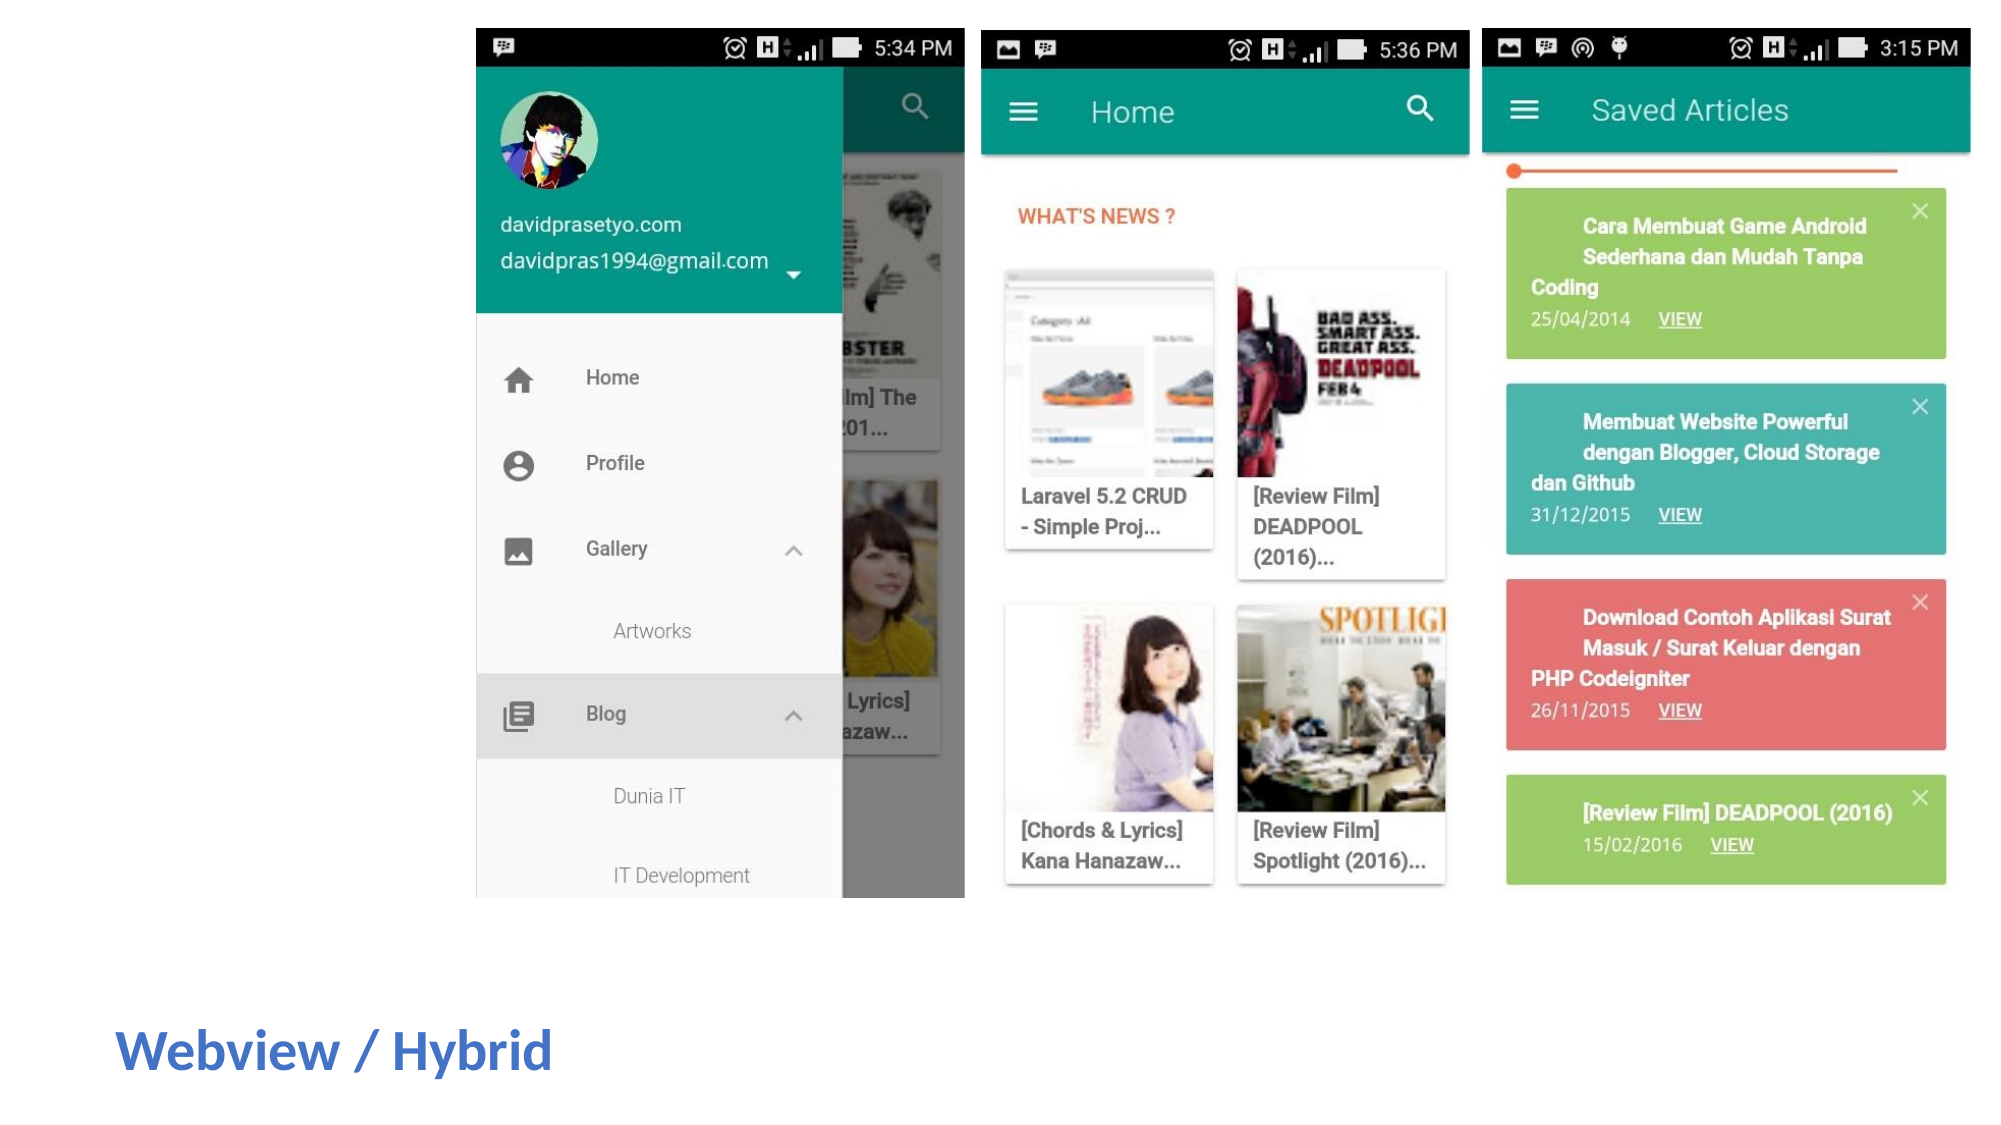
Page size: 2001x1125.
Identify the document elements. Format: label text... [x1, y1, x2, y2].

picture [476, 28, 1987, 898]
text_box Webview / Hybrid [100, 1004, 1101, 1090]
